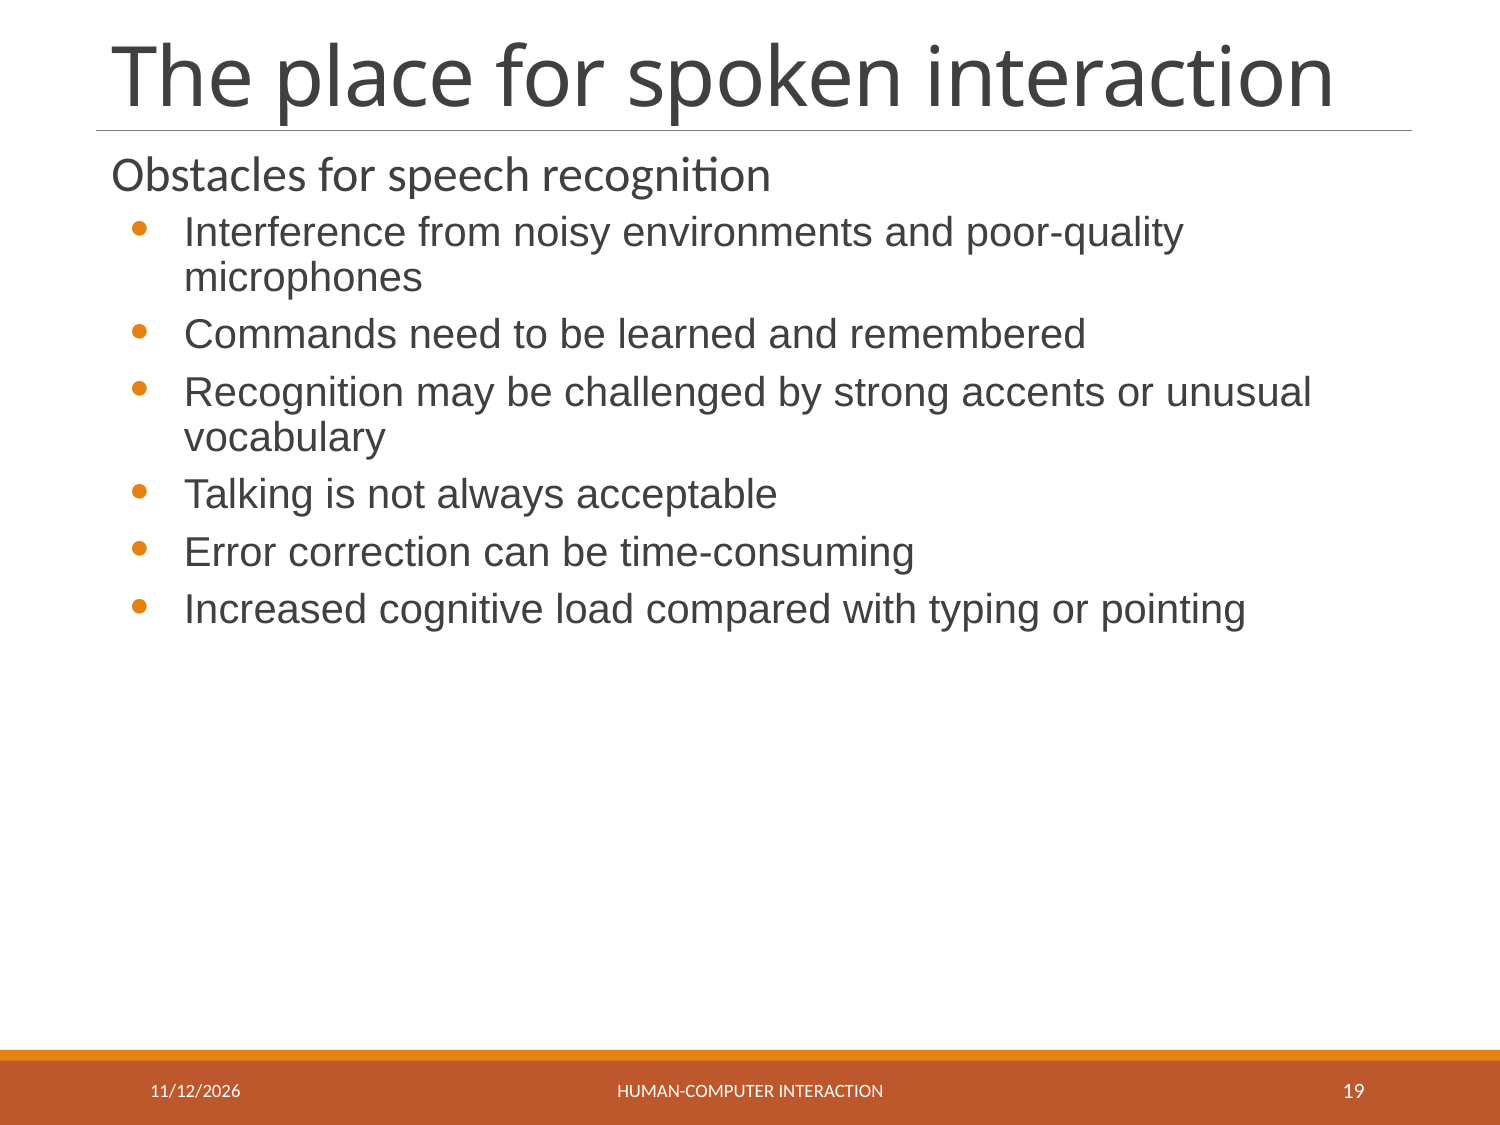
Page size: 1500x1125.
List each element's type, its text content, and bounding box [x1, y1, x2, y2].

list Obstacles for speech recognition Interference from noisy environments and poor-quality microphones Commands need to be learned and remembered Recognition may be challenged by strong accents or unusual vocabulary Talking is not always acceptable Error correction can be time-consuming Increased cognitive load compared with typing or pointing [96, 140, 1413, 1034]
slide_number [135, 1059, 440, 1120]
footer Human-computer interaction [453, 1059, 1047, 1120]
title The place for spoken interaction [96, 19, 1413, 131]
slide_number 19 [1218, 1059, 1380, 1120]
